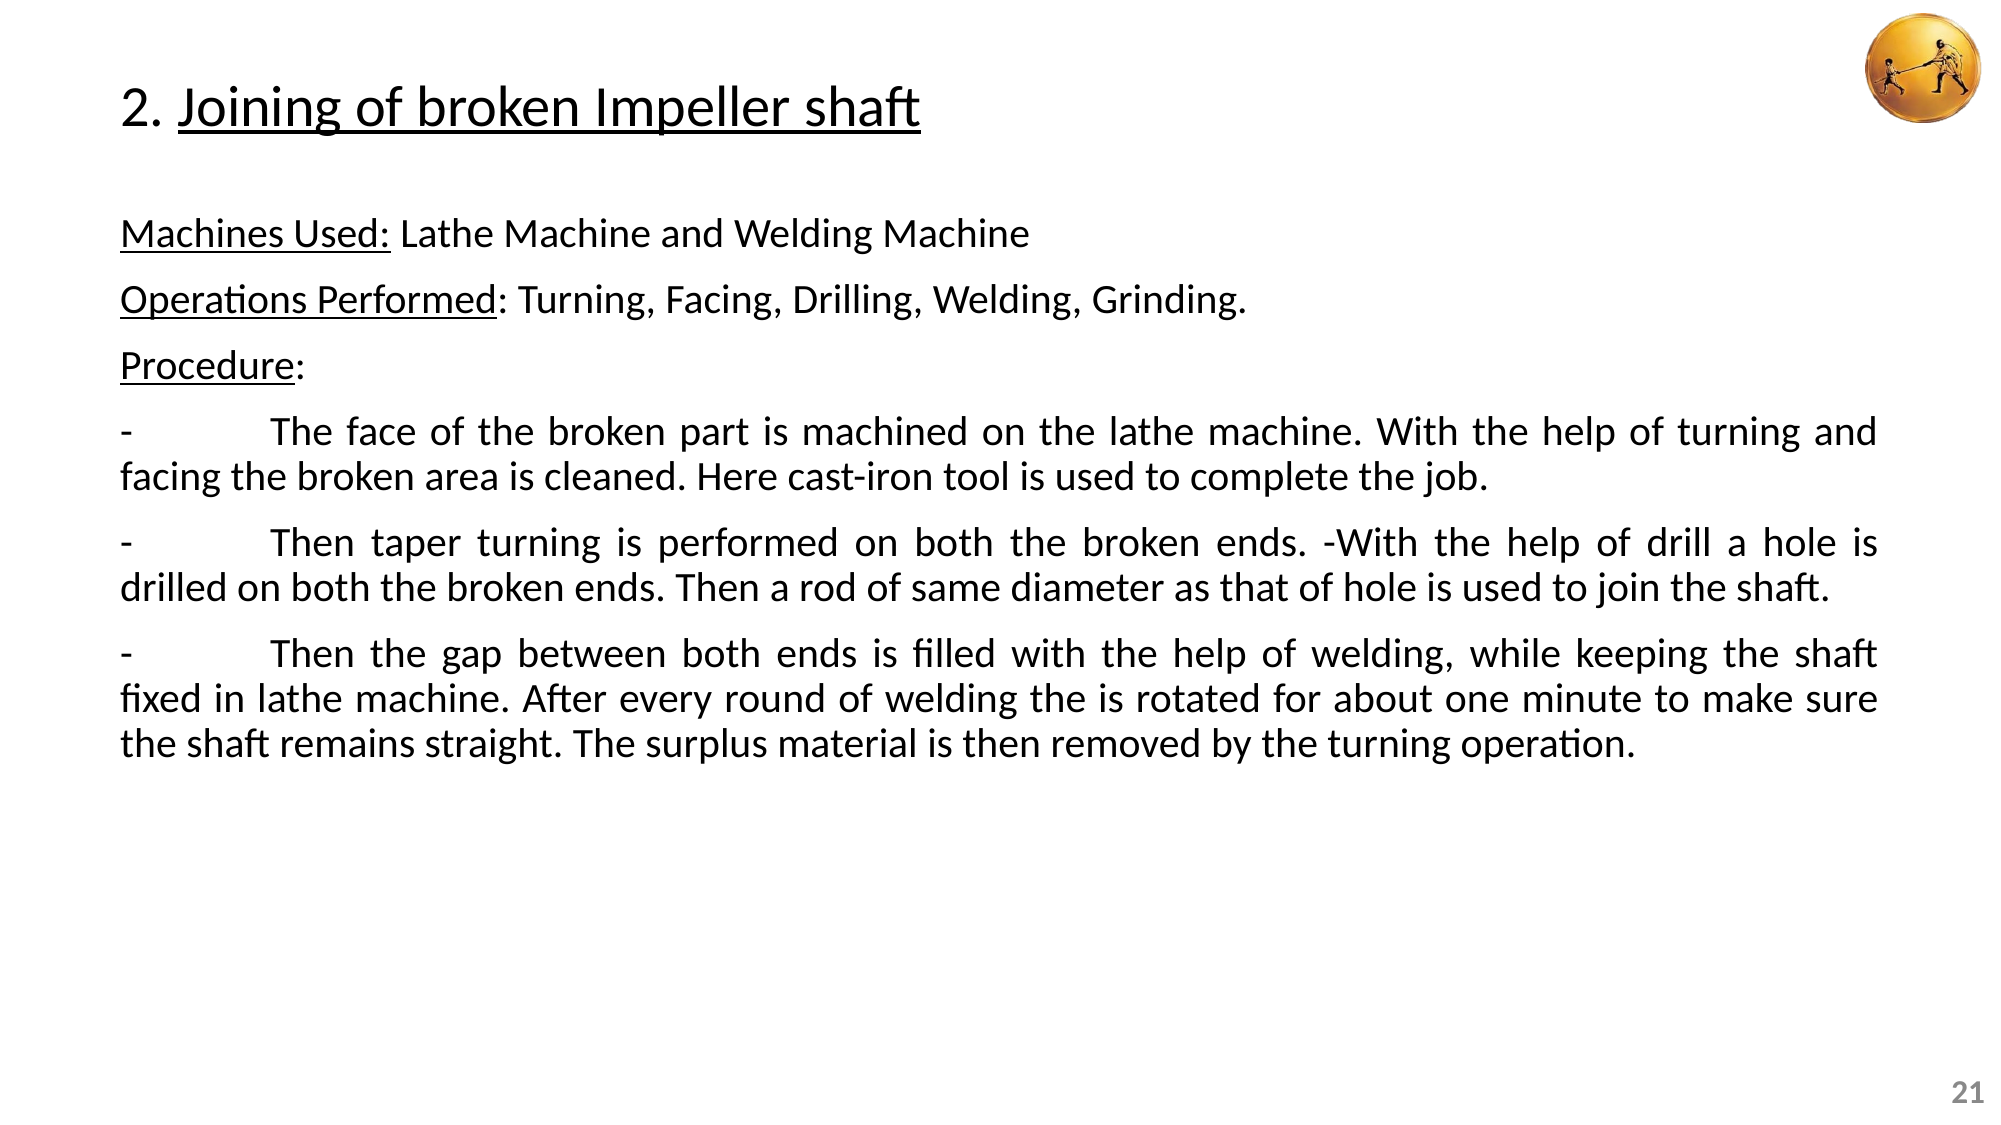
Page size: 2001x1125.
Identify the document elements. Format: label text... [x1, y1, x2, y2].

list 2. Joining of broken Impeller shaft Machines Used: Lathe Machine and Welding Machine Operations Performed: Turning, Facing, Drilling, Welding, Grinding. Procedure: - The face of the broken part is machined on the lathe machine. With the help of turning and facing the broken area is cleaned. Here cast-iron tool is used to complete the job. - Then taper turning is performed on both the broken ends. -With the help of drill a hole is drilled on both the broken ends. Then a rod of same diameter as that of hole is used to join the shaft. - Then the gap between both ends is filled with the help of welding, while keeping the shaft fixed in lathe machine. After every round of welding the is rotated for about one minute to make sure the shaft remains straight. The surplus material is then removed by the turning operation. [105, 68, 1895, 1003]
text_box 21 [1549, 1060, 2000, 1121]
picture [1865, 13, 2000, 123]
